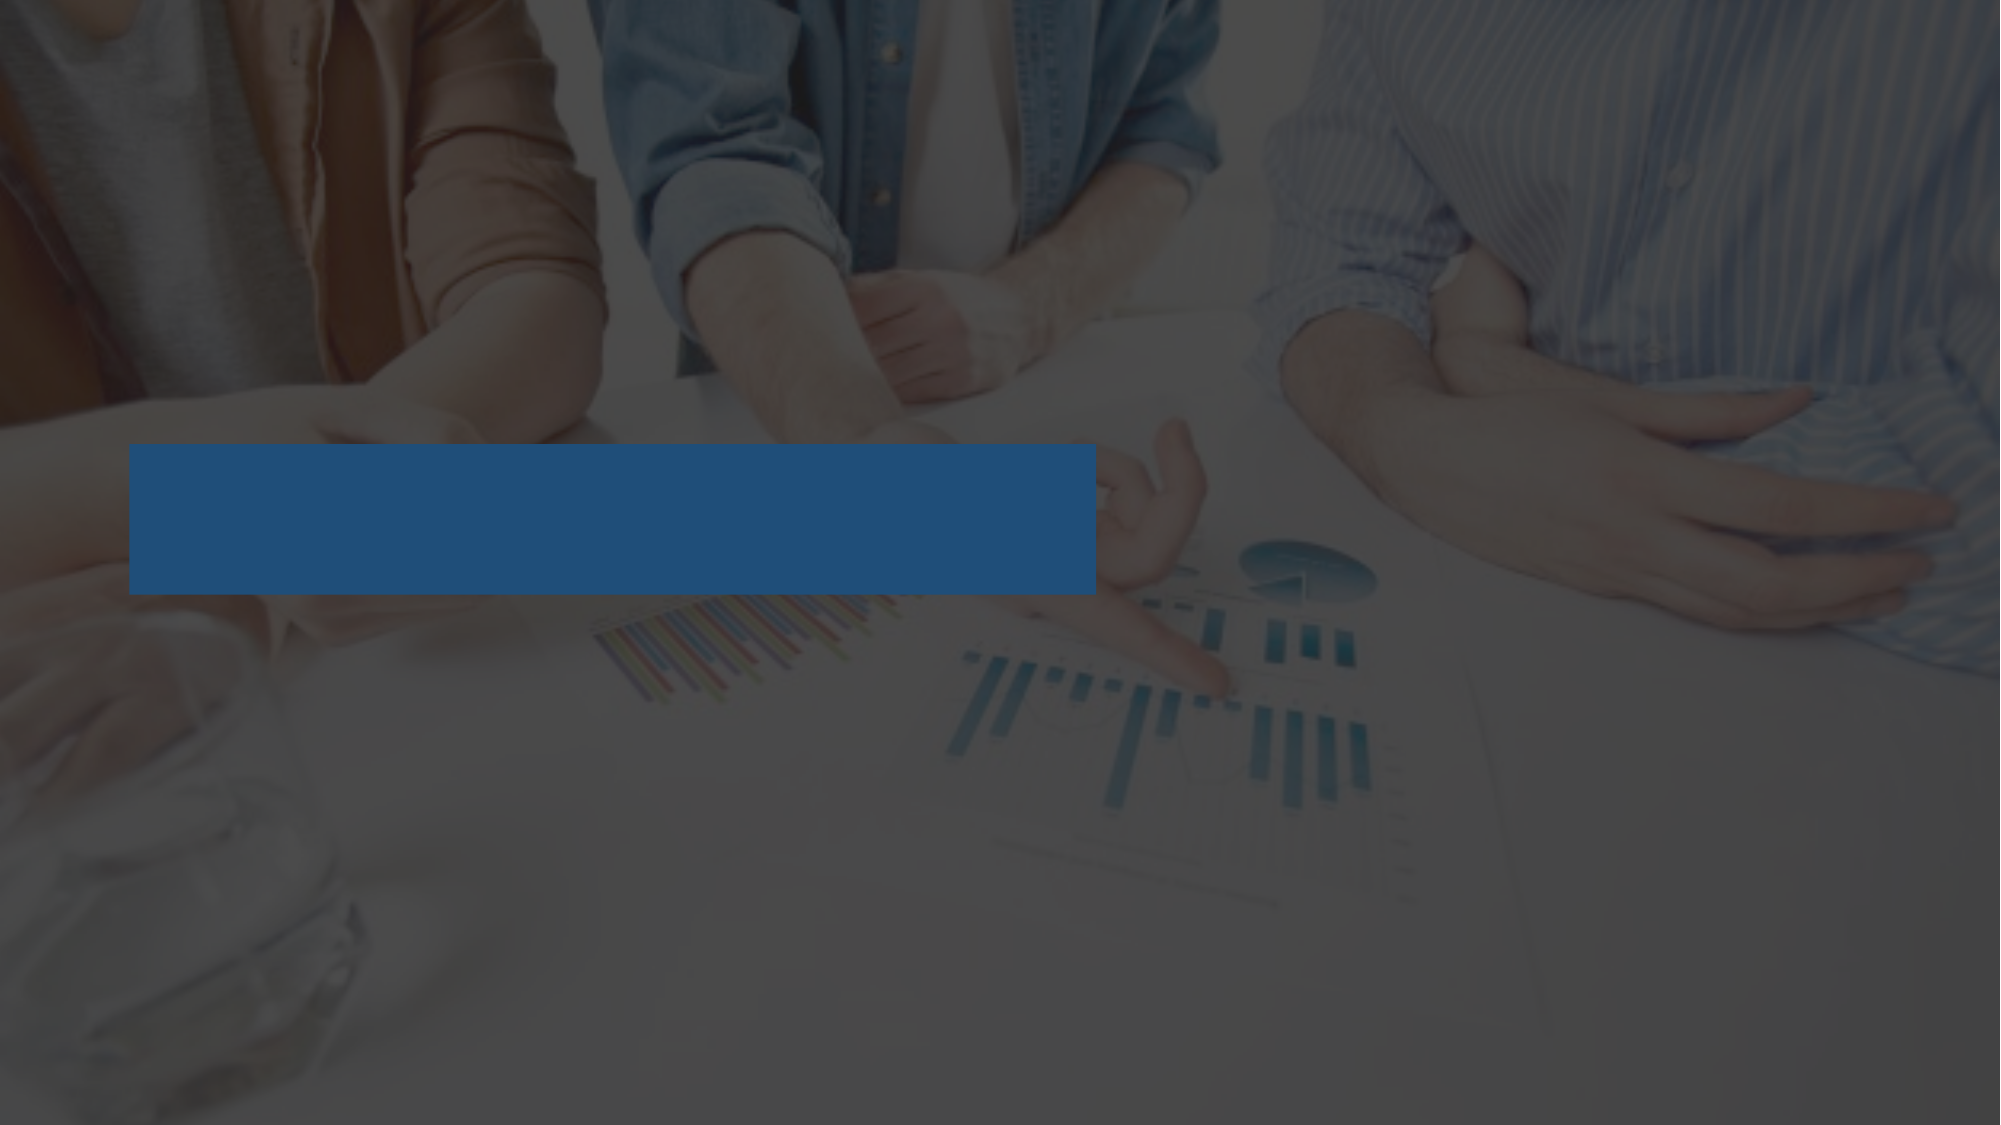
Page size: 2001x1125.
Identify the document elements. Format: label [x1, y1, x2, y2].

text_box [129, 443, 1097, 595]
text_box [0, 0, 2000, 1125]
